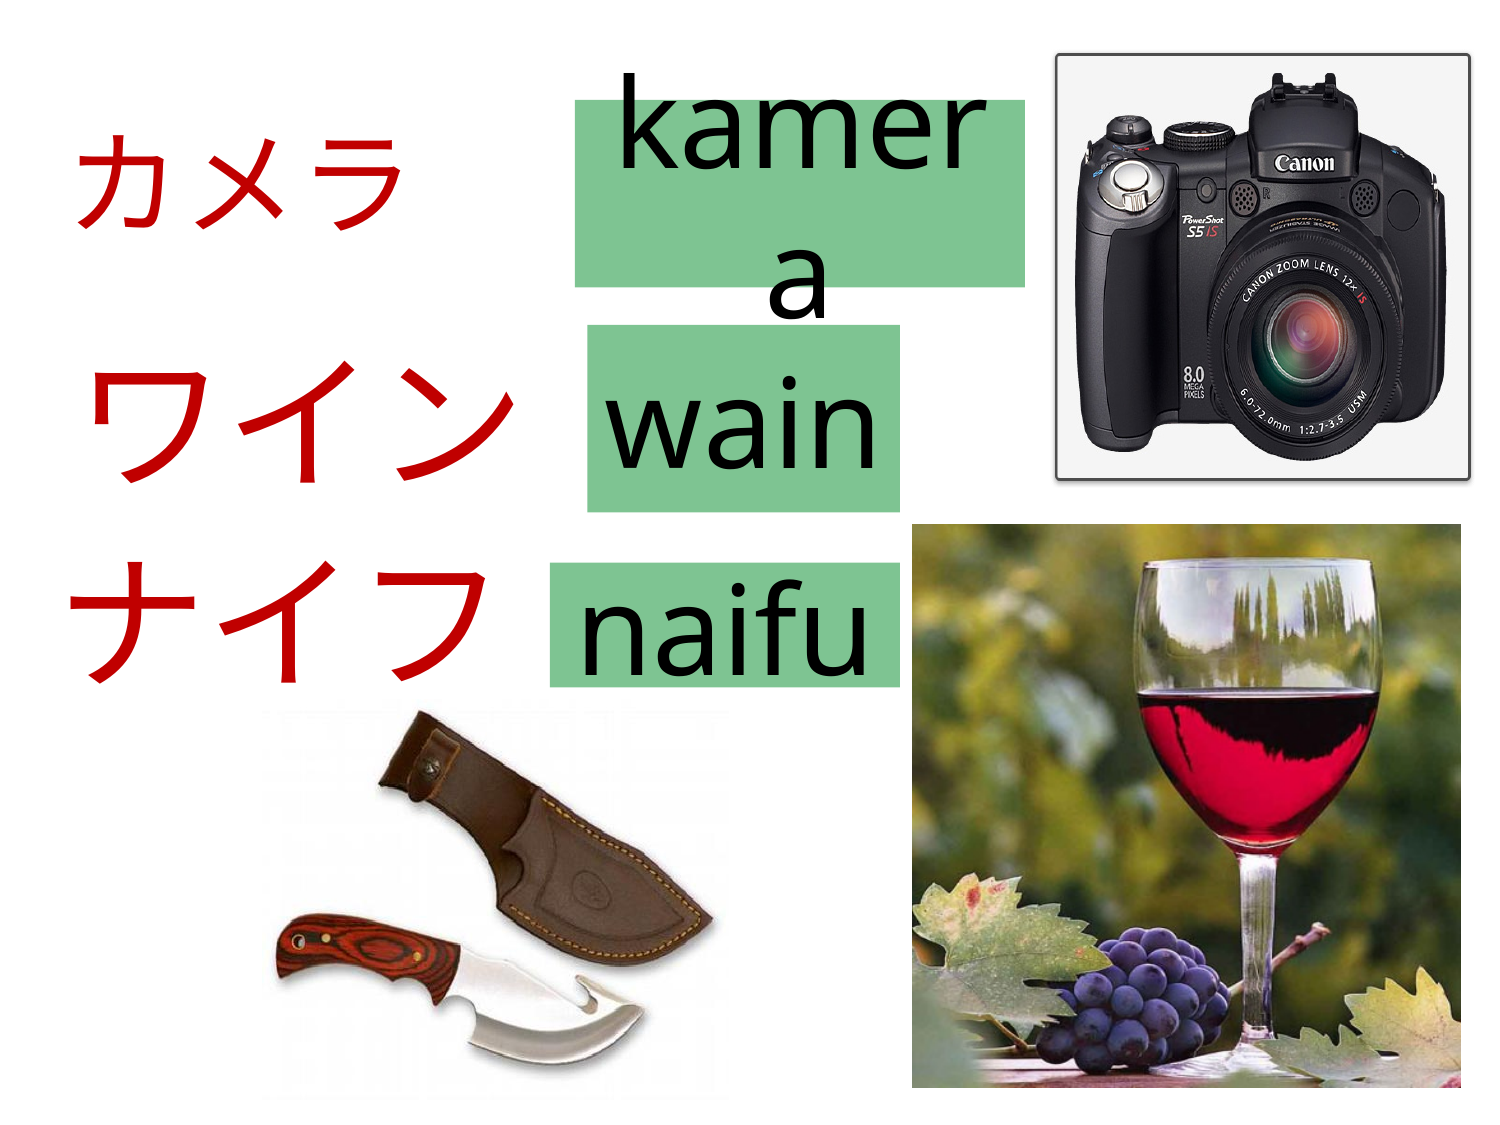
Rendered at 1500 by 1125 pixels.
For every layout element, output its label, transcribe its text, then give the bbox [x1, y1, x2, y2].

picture [262, 699, 729, 1100]
text_box ワイン [37, 324, 563, 513]
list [1049, 49, 1476, 488]
picture [912, 524, 1462, 1088]
title カメラ [50, 99, 500, 288]
text_box kamera [574, 99, 1025, 288]
text_box ナイフ [37, 549, 525, 688]
text_box wain [587, 324, 900, 513]
text_box naifu [549, 562, 900, 688]
